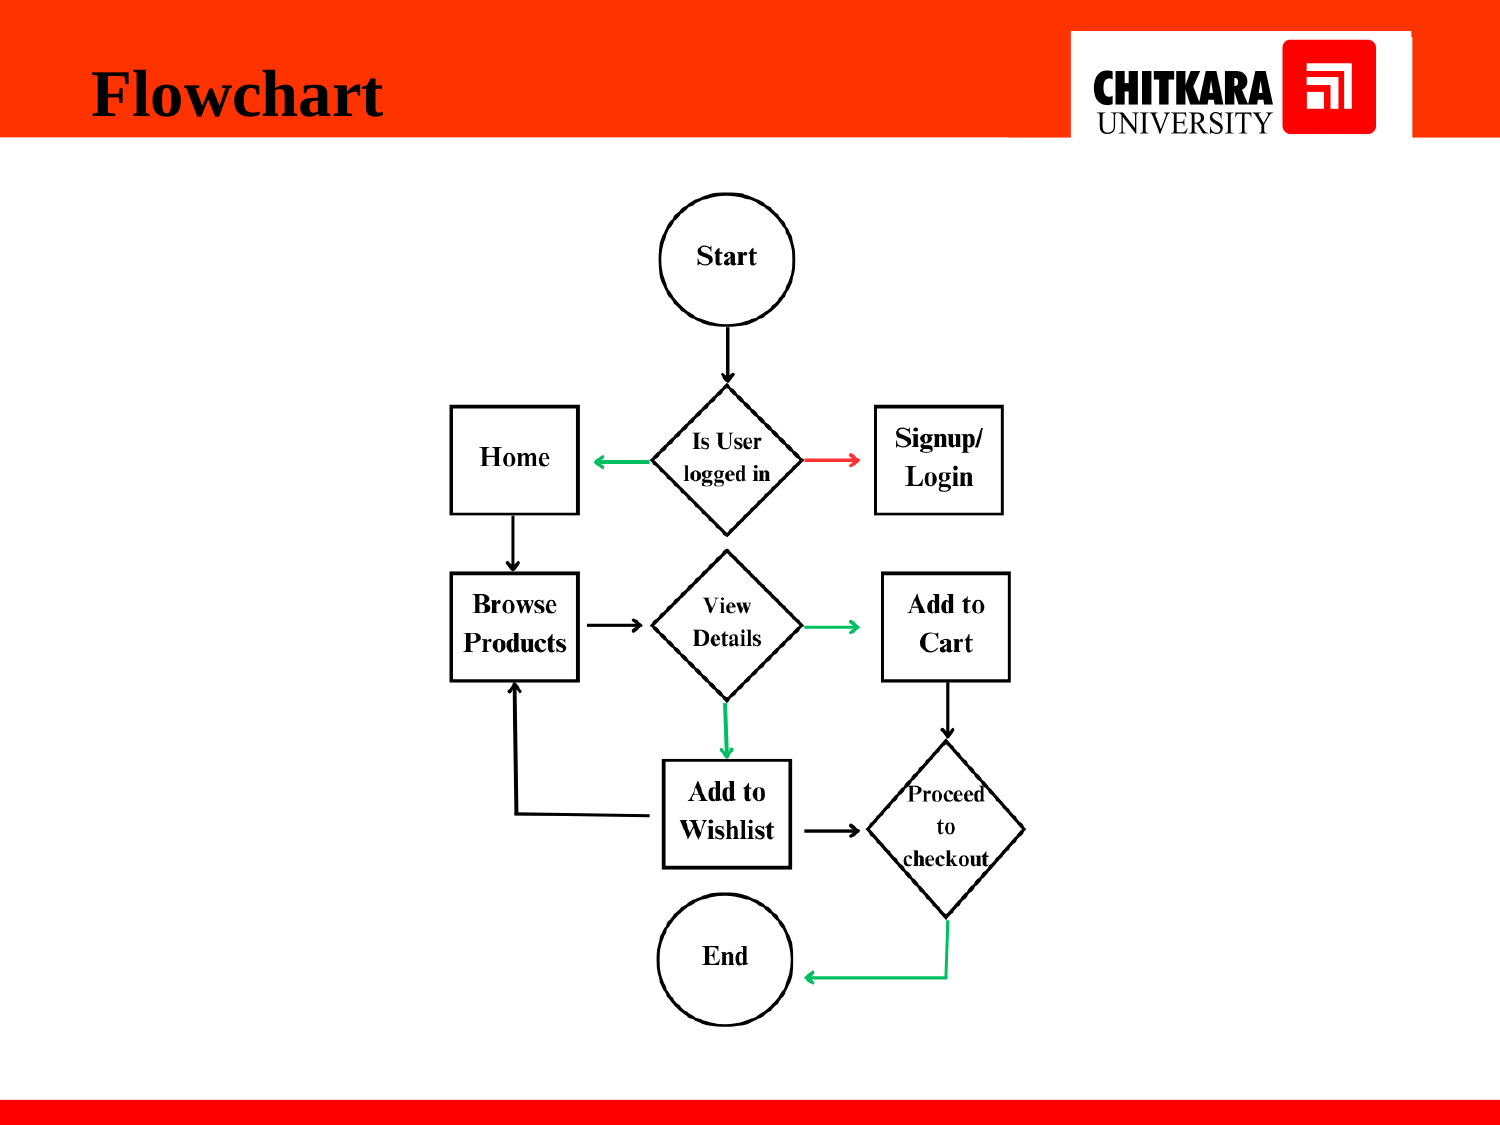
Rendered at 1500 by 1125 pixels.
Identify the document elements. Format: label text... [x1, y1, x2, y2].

picture [288, 172, 1164, 1047]
text_box Flowchart [76, 42, 963, 138]
picture [1074, 37, 1391, 138]
